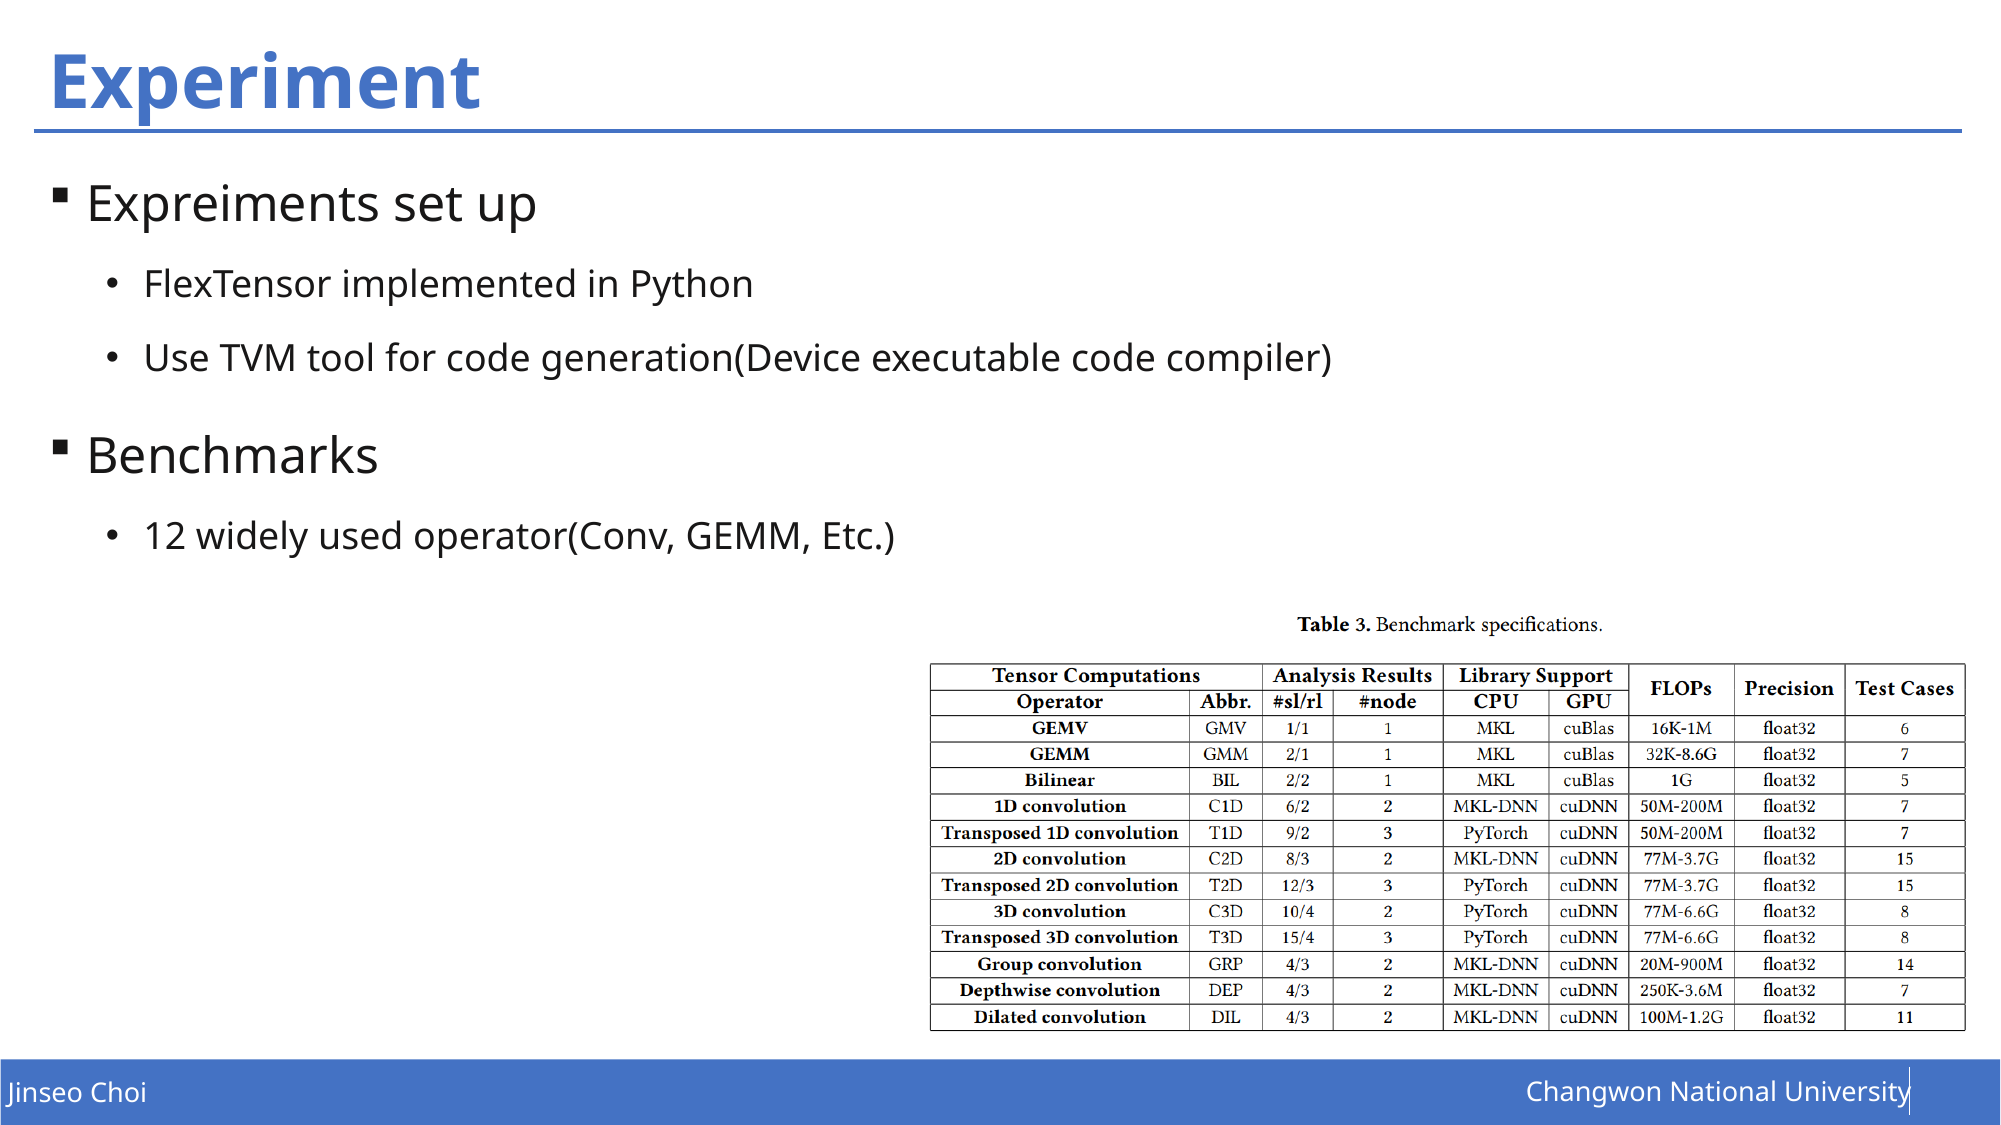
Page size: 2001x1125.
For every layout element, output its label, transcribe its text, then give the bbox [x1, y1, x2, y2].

title Experiment [33, 27, 1963, 140]
list Expreiments set up FlexTensor implemented in Python Use TVM tool for code generation(Device executable code compiler) Benchmarks 12 widely used operator(Conv, GEMM, Etc.) [33, 140, 1963, 985]
picture [917, 607, 1985, 1054]
